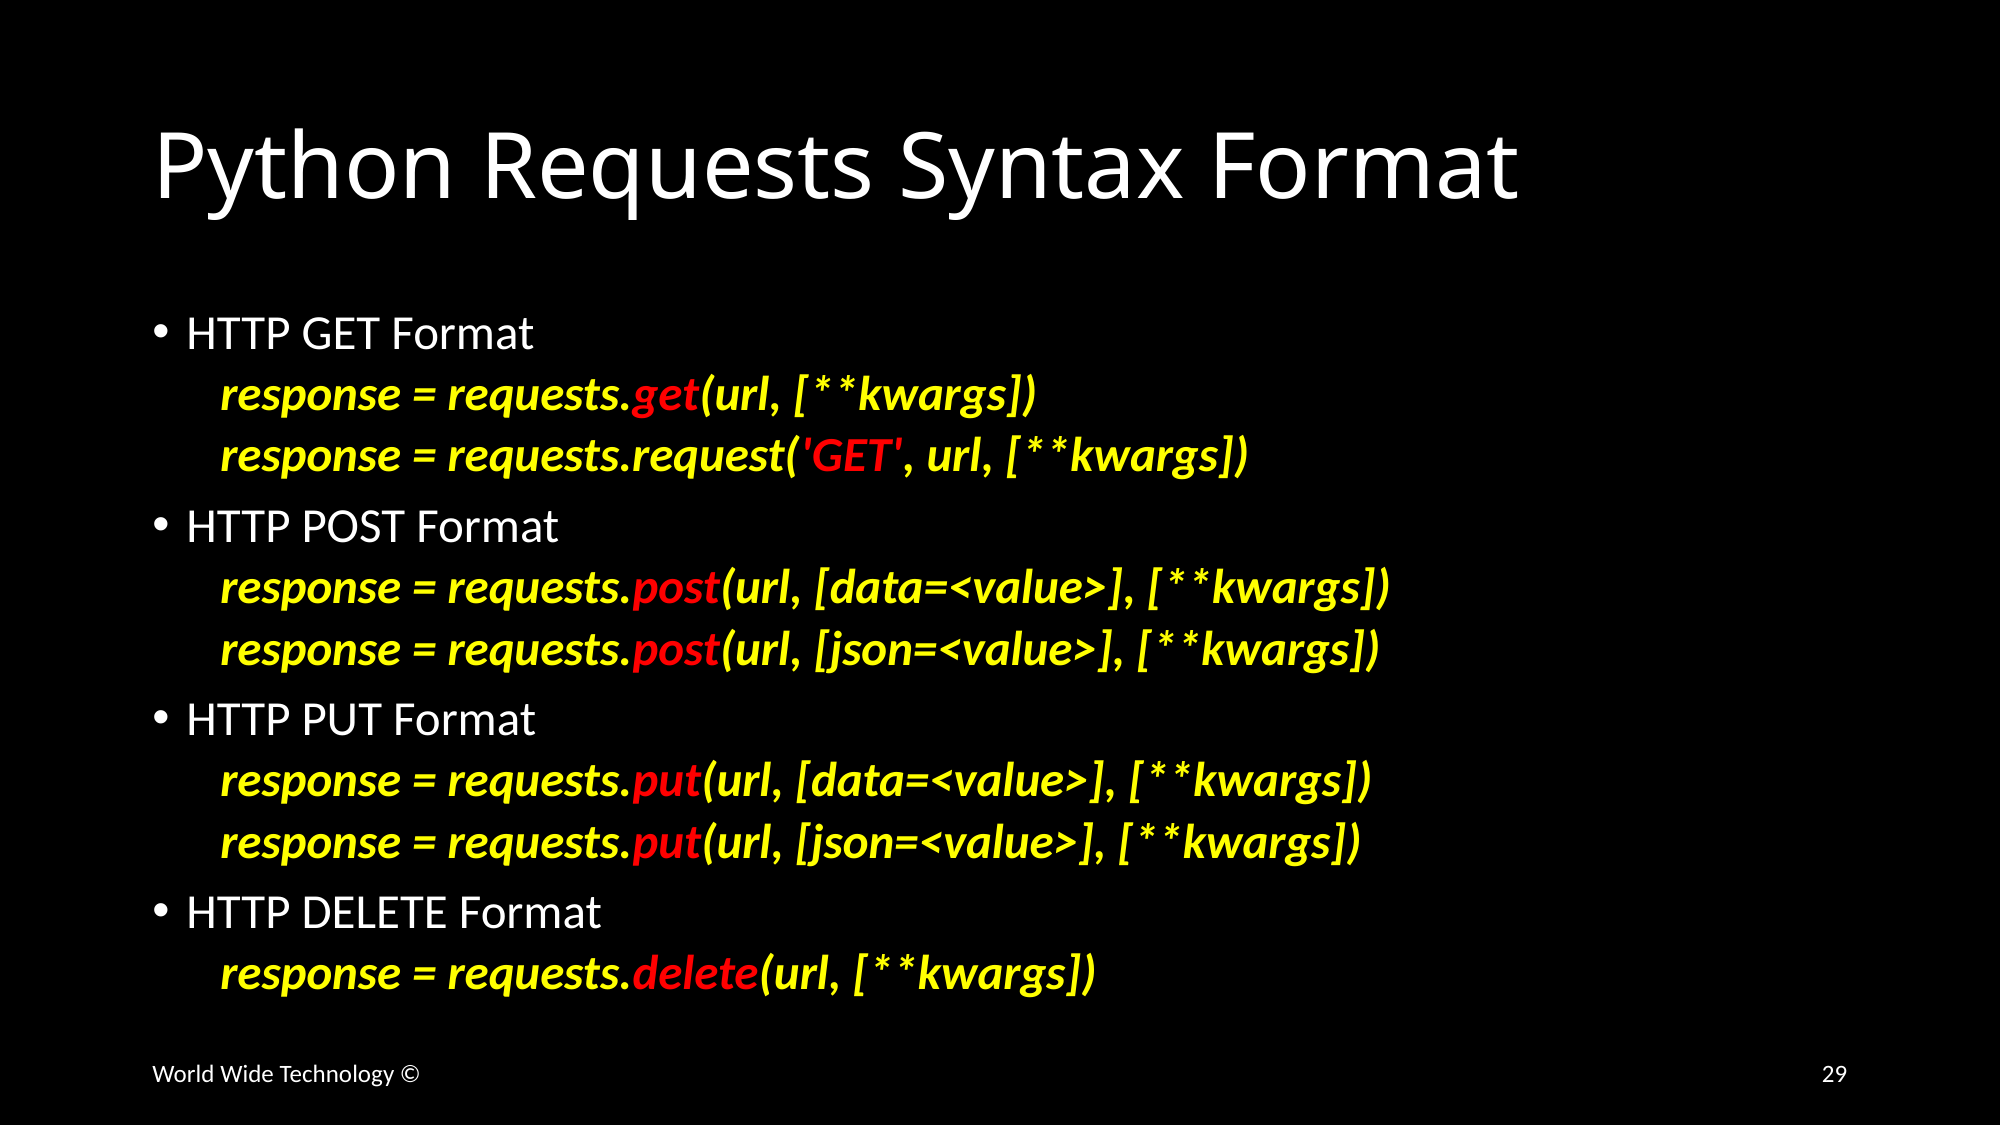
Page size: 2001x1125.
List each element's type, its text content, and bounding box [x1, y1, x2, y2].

list HTTP GET Format response = requests.get(url, [**kwargs]) response = requests.request('GET', url, [**kwargs]) HTTP POST Format response = requests.post(url, [data=<value>], [**kwargs]) response = requests.post(url, [json=<value>], [**kwargs]) HTTP PUT Format response = requests.put(url, [data=<value>], [**kwargs]) response = requests.put(url, [json=<value>], [**kwargs]) HTTP DELETE Format response = requests.delete(url, [**kwargs]) [137, 299, 1863, 1014]
title Python Requests Syntax Format [137, 59, 1863, 278]
slide_number World Wide Technology © [137, 1042, 588, 1103]
slide_number 29 [1412, 1042, 1863, 1103]
